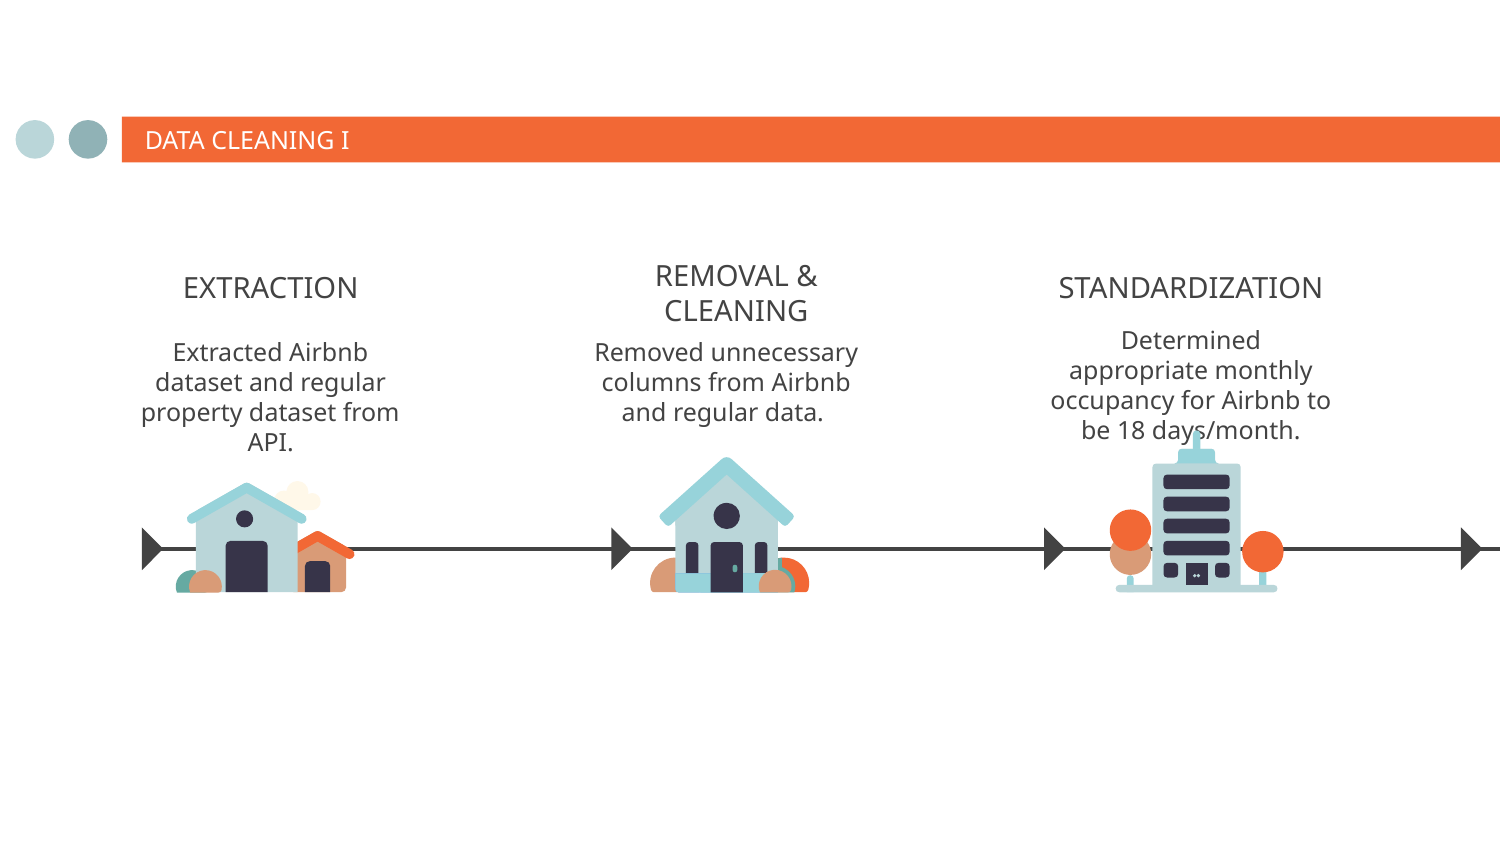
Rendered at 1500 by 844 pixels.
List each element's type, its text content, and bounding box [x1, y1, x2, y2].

text_box Extracted Airbnb dataset and regular property dataset from API. [114, 321, 428, 423]
text_box [162, 546, 180, 551]
text_box [1044, 527, 1066, 571]
title DATA CLEANING I [129, 118, 952, 170]
text_box [814, 546, 1044, 551]
text_box [611, 527, 633, 571]
text_box EXTRACTION [146, 254, 395, 310]
text_box [1064, 546, 1102, 551]
text_box REMOVAL & CLEANING [569, 242, 903, 322]
text_box [175, 575, 180, 593]
text_box [1289, 546, 1460, 551]
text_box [1107, 430, 1284, 593]
text_box [141, 527, 164, 571]
text_box [359, 546, 611, 551]
text_box Determined appropriate monthly occupancy for Airbnb to be 18 days/month. [1034, 309, 1348, 411]
text_box STANDARDIZATION [1024, 254, 1358, 310]
text_box [1460, 527, 1483, 571]
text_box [185, 480, 356, 593]
text_box [631, 546, 641, 551]
text_box Removed unnecessary columns from Airbnb and regular data. [569, 321, 883, 423]
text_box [646, 456, 810, 593]
text_box [1481, 546, 1500, 551]
